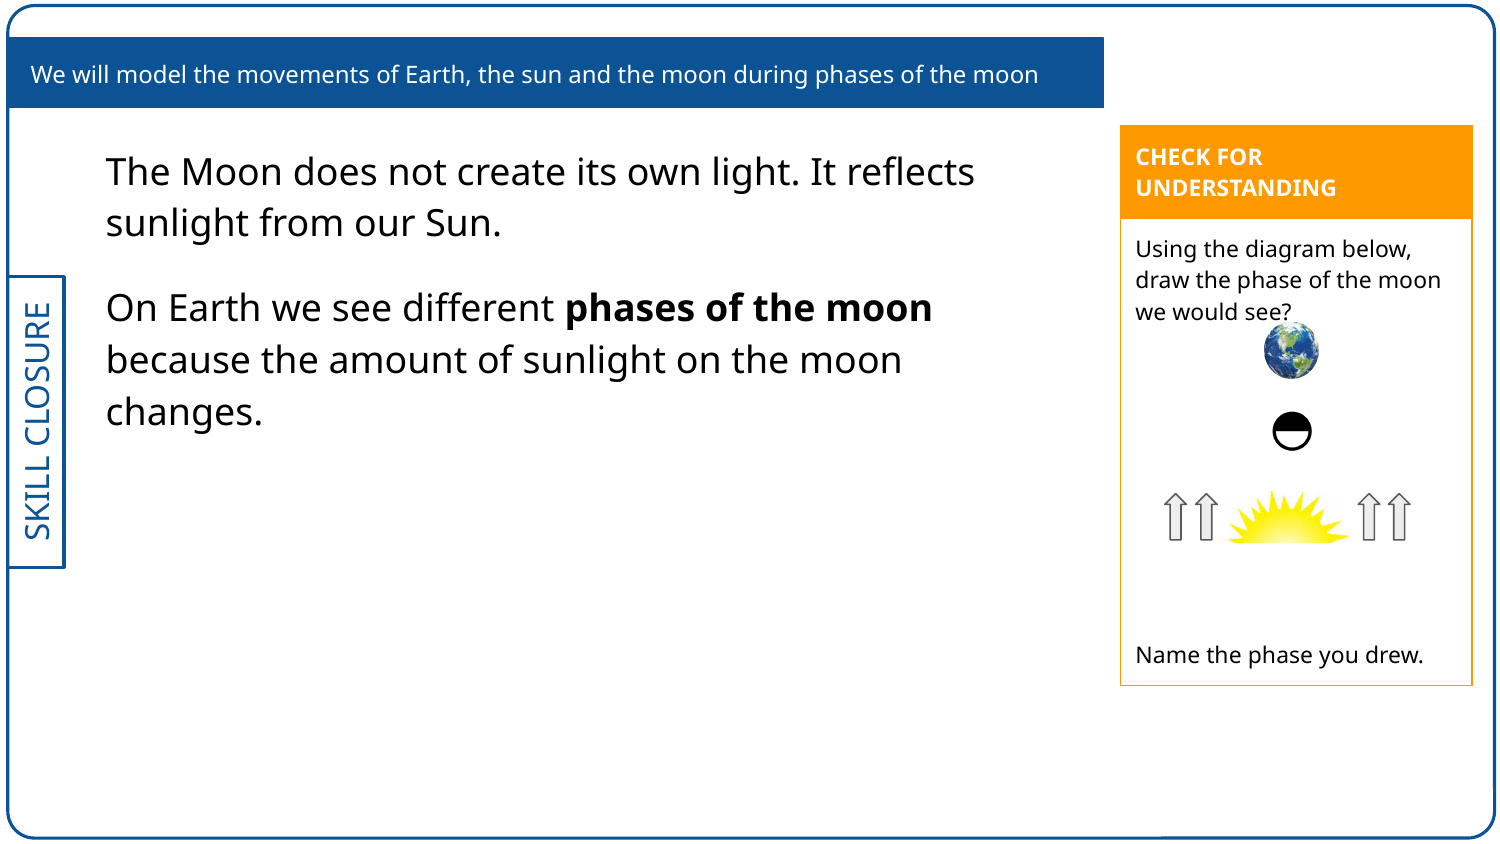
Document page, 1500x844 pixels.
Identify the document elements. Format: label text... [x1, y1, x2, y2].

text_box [1164, 322, 1411, 543]
subtitle We will model the movements of Earth, the sun and the moon during phases of the moon [15, 43, 1097, 101]
list The Moon does not create its own light. It reflects sunlight from our Sun. On Earth we see different phases of the moon because the amount of sunlight on the moon changes. [90, 125, 1055, 807]
table_cell Using the diagram below, draw the phase of the moon we would see? Name the phase you drew. [1121, 219, 1471, 685]
table_header CHECK FOR UNDERSTANDING [1121, 127, 1471, 218]
